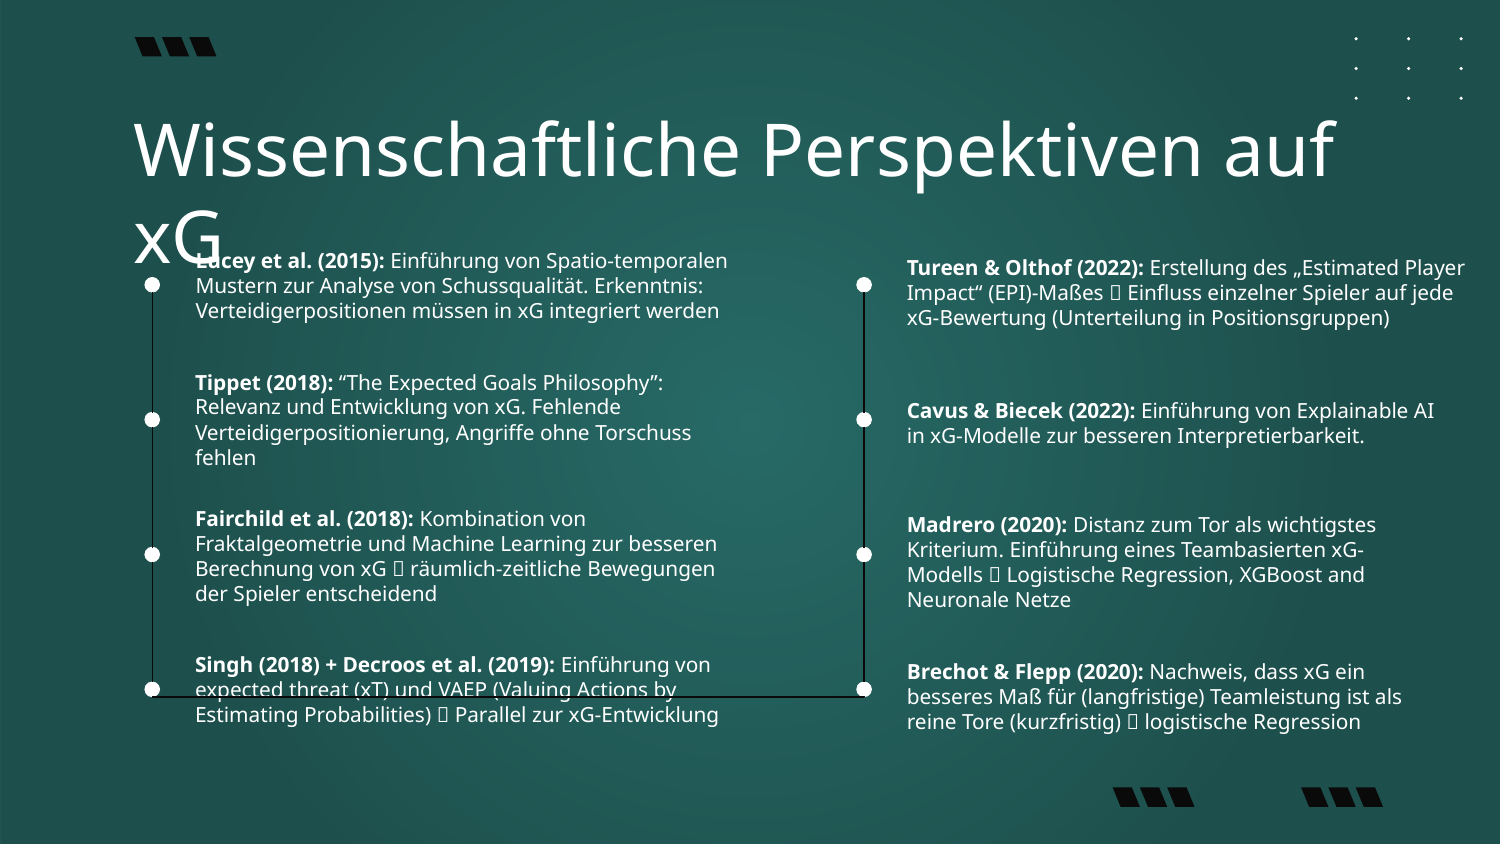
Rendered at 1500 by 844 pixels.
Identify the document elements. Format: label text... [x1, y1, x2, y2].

text_box Singh (2018) + Decroos et al. (2019): Einführung von expected threat (xT) und VAEP (Valuing Actions by Estimating Probabilities)  Parallel zur xG-Entwicklung [513, 645, 742, 696]
text_box Fairchild et al. (2018): Kombination von Fraktalgeometrie und Machine Learning zur besseren Berechnung von xG  räumlich-zeitliche Bewegungen der Spieler entscheidend [513, 510, 750, 600]
text_box [857, 277, 872, 292]
text_box [145, 549, 160, 562]
text_box Madrero (2020): Distanz zum Tor als wichtigstes Kriterium. Einführung eines Teambasierten xG-Modells  Logistische Regression, XGBoost and Neuronale Netze [891, 517, 1454, 606]
text_box [145, 277, 160, 292]
text_box Lucey et al. (2015): Einführung von Spatio-temporalen Mustern zur Analyse von Schussqualität. Erkenntnis: Verteidigerpositionen müssen in xG integriert werden [180, 240, 787, 330]
text_box Tureen & Olthof (2022): Erstellung des „Estimated Player Impact“ (EPI)-Maßes  Einfluss einzelner Spieler auf jede xG-Bewertung (Unterteilung in Positionsgruppen) [891, 247, 1498, 337]
text_box Tippet (2018): ‘‘The Expected Goals Philosophy’’: Relevanz und Entwicklung von xG. Fehlende Verteidigerpositionierung, Angriffe ohne Torschuss fehlen [513, 387, 750, 476]
text_box [857, 548, 872, 562]
text_box Brechot & Flepp (2020): Nachweis, dass xG ein besseres Maß für (langfristige) Teamleistung ist als reine Tore (kurzfristig)  logistische Regression [891, 652, 1454, 741]
text_box [857, 683, 872, 697]
text_box Tippet (2018): ‘‘The Expected Goals Philosophy’’: Relevanz und Entwicklung von xG. Fehlende Verteidigerpositionierung, Angriffe ohne Torschuss fehlen [180, 387, 503, 476]
picture [0, 0, 1500, 844]
title Wissenschaftliche Perspektiven auf xG [118, 88, 1382, 183]
text_box [145, 413, 160, 427]
text_box Cavus & Biecek (2022): Einführung von Explainable AI in xG-Modelle zur besseren Interpretierbarkeit. [891, 378, 1454, 468]
text_box Fairchild et al. (2018): Kombination von Fraktalgeometrie und Machine Learning zur besseren Berechnung von xG  räumlich-zeitliche Bewegungen der Spieler entscheidend [180, 510, 503, 600]
text_box Singh (2018) + Decroos et al. (2019): Einführung von expected threat (xT) und VAEP (Valuing Actions by Estimating Probabilities)  Parallel zur xG-Entwicklung [180, 645, 503, 696]
text_box Singh (2018) + Decroos et al. (2019): Einführung von expected threat (xT) und VAEP (Valuing Actions by Estimating Probabilities)  Parallel zur xG-Entwicklung [180, 697, 503, 734]
text_box [145, 683, 160, 697]
text_box Singh (2018) + Decroos et al. (2019): Einführung von expected threat (xT) und VAEP (Valuing Actions by Estimating Probabilities)  Parallel zur xG-Entwicklung [513, 697, 742, 734]
text_box [857, 413, 872, 427]
